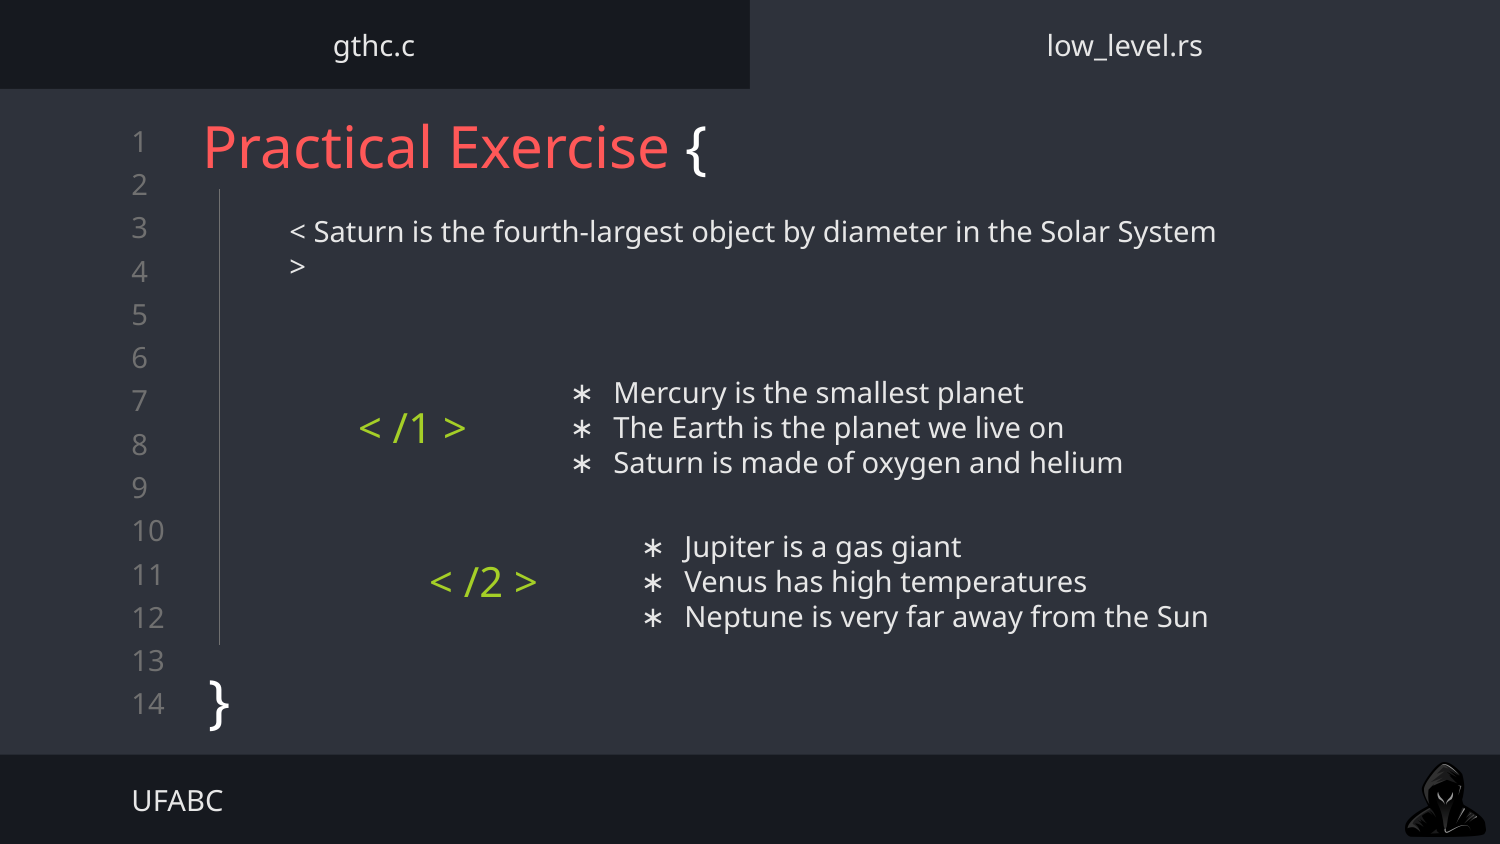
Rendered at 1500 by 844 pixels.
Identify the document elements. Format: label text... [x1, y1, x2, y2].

list Mercury is the smallest planet The Earth is the planet we live on Saturn is made of oxygen and helium [542, 365, 1313, 489]
title < /1 > [343, 389, 543, 465]
subtitle < Saturn is the fourth-largest object by diameter in the Solar System > [274, 204, 1246, 293]
subtitle low_level.rs [750, 15, 1500, 74]
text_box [177, 188, 262, 750]
title < /2 > [414, 542, 614, 619]
picture [1405, 762, 1486, 837]
list Jupiter is a gas giant Venus has high temperatures Neptune is very far away from the Sun [613, 519, 1384, 643]
title Practical Exercise { [187, 95, 1384, 185]
subtitle UFABC [116, 770, 915, 829]
subtitle gthc.c [0, 15, 749, 74]
